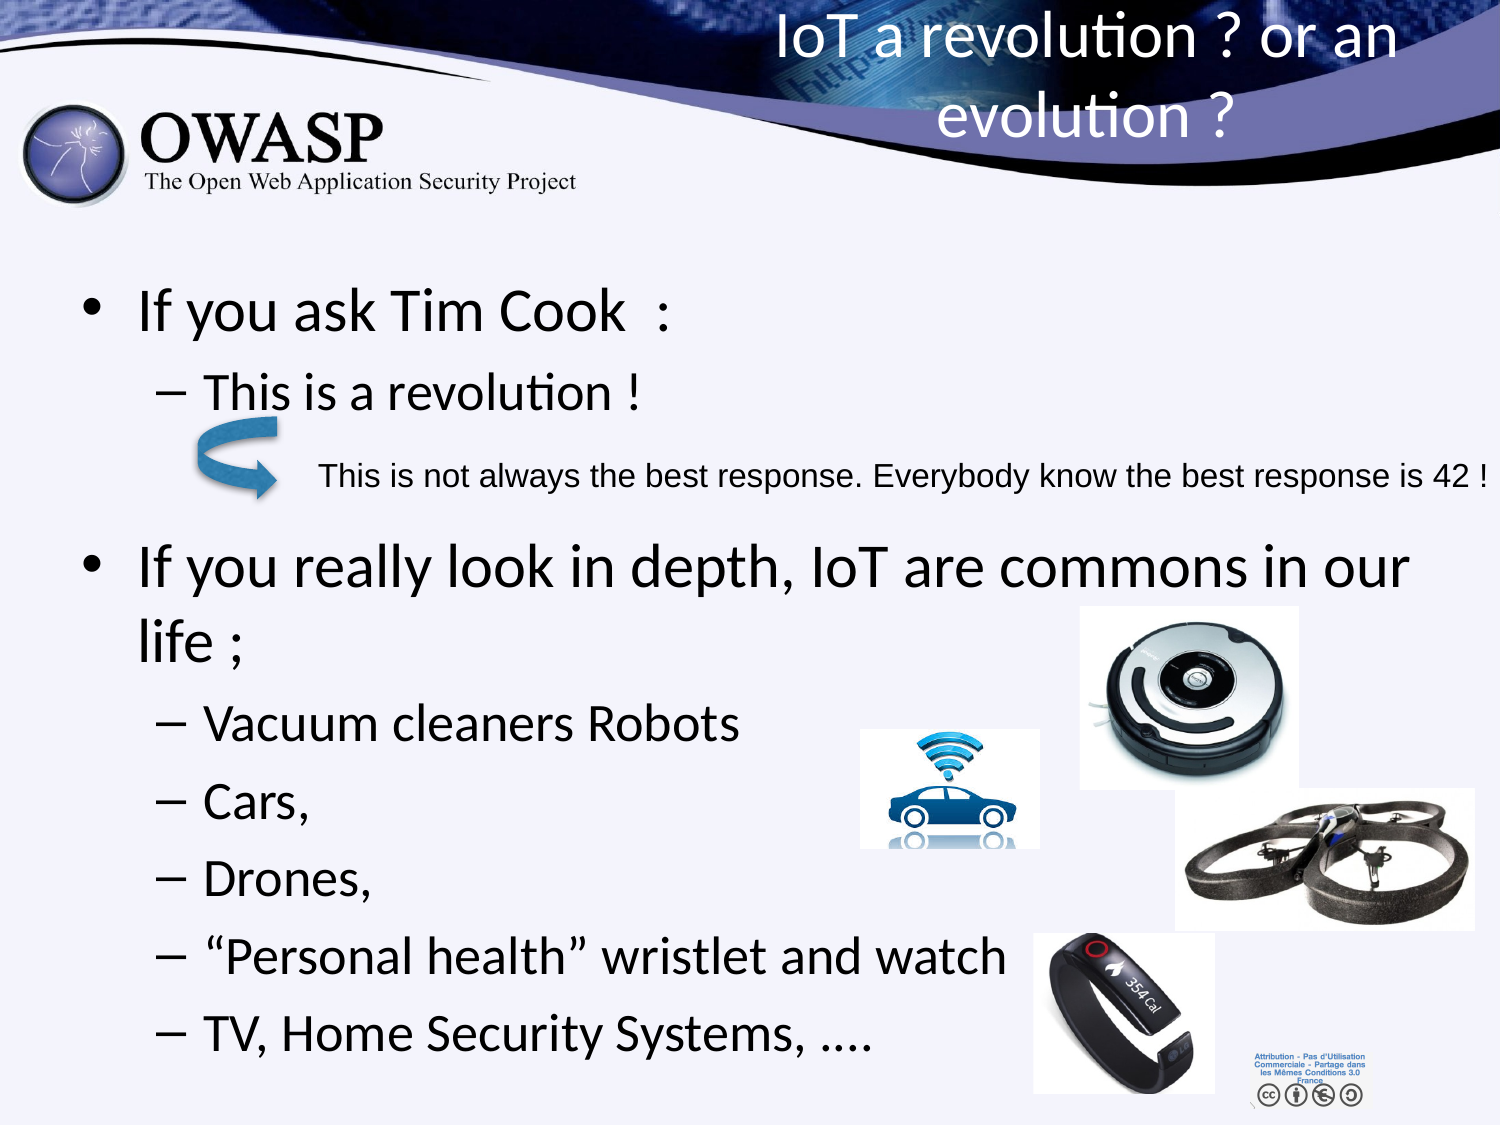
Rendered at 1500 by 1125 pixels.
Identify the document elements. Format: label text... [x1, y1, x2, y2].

picture [1079, 502, 1500, 1125]
picture [860, 729, 1040, 849]
picture [1033, 933, 1216, 1095]
title IoT a revolution ? or an evolution ? [699, 0, 1476, 143]
text_box [197, 416, 278, 500]
picture [0, 0, 1500, 1125]
list If you ask Tim Cook : This is a revolution ! If you really look in depth, IoT are commons in our life ; Vacuum cleaners Robots Cars, Drones, “Personal health” wristlet and watch TV, Home Security Systems, .... [74, 261, 1426, 1125]
text_box This is not always the best response. Everybody know the best response is 42 ! [309, 445, 1500, 502]
